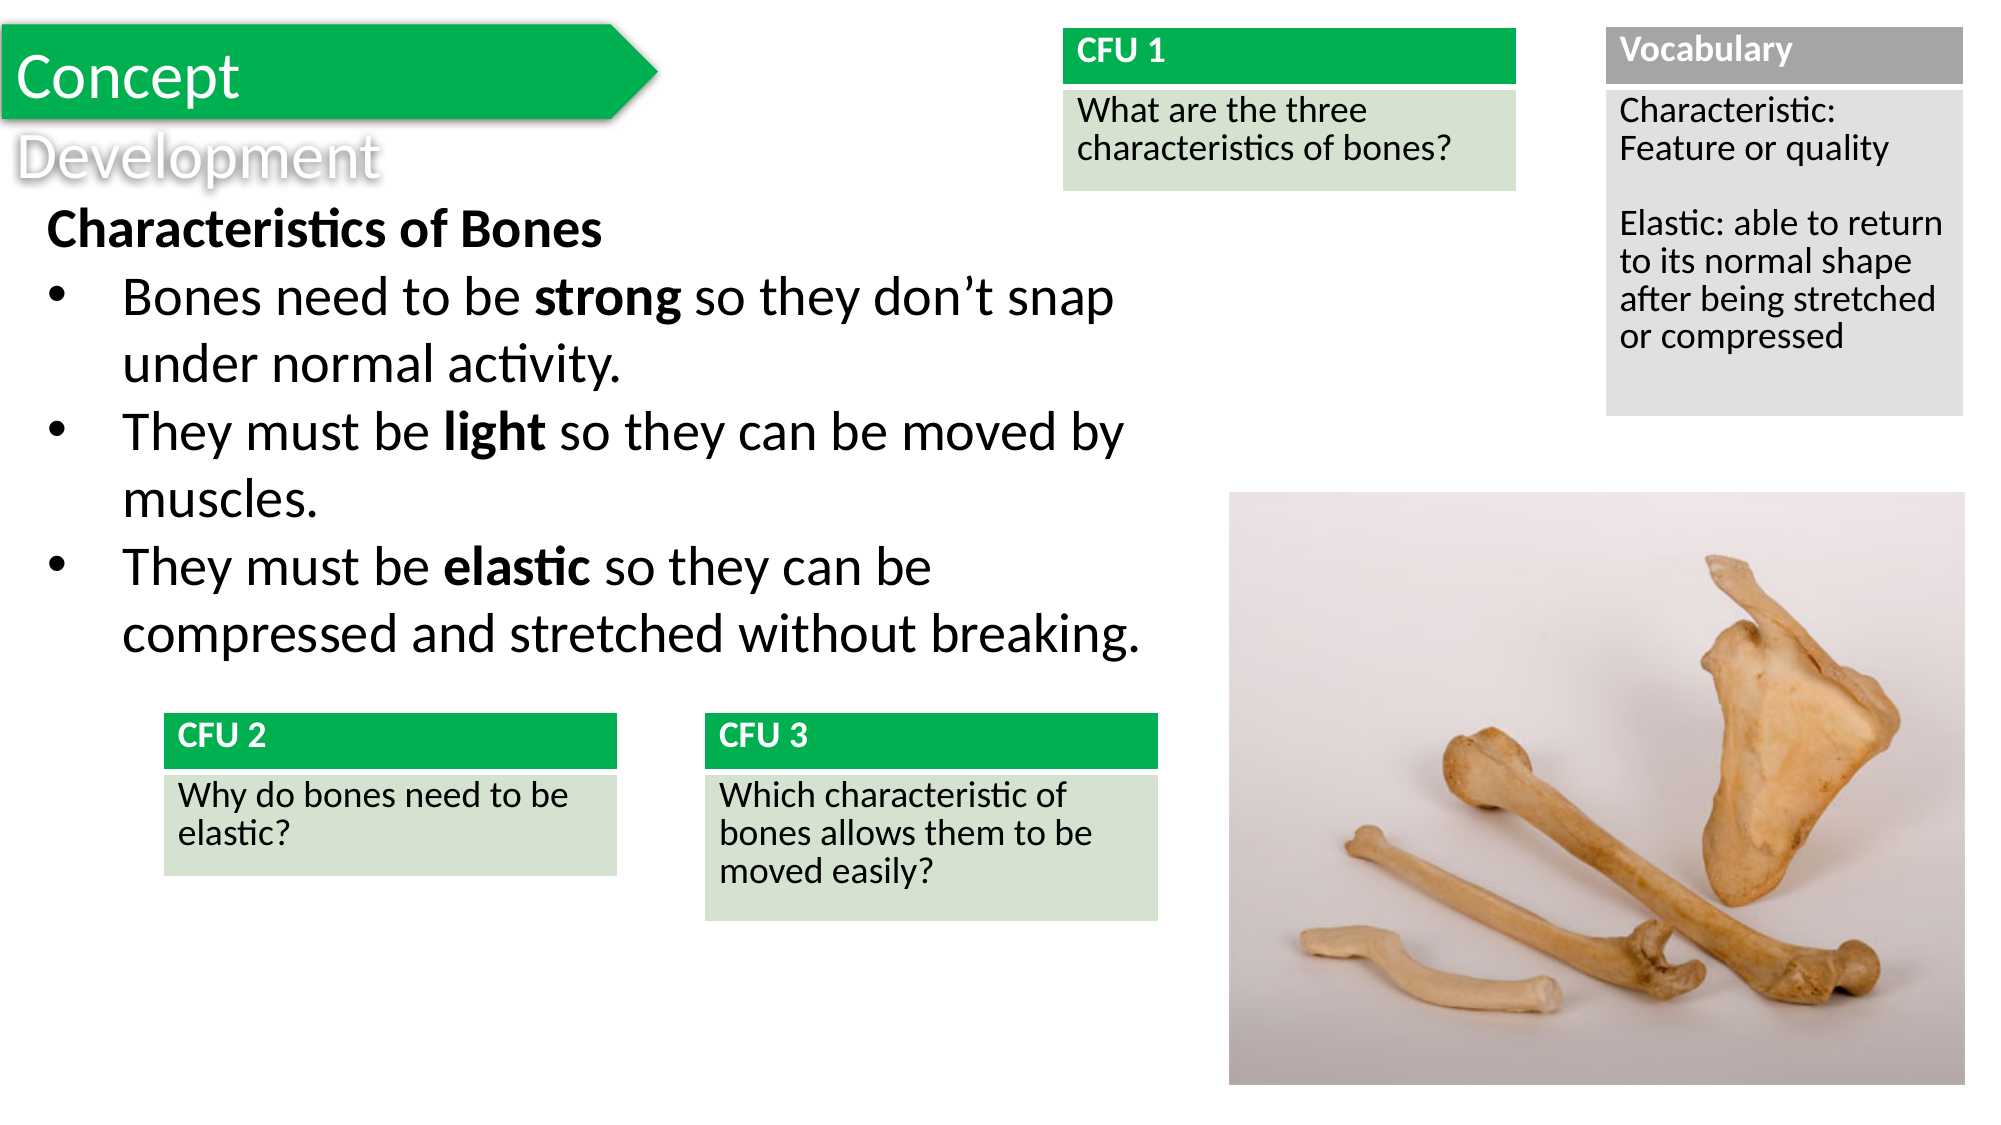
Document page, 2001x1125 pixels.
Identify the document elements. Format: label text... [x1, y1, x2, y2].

table_header CFU 3 [705, 713, 1158, 769]
text_box Concept Development [1, 24, 658, 119]
picture [1229, 492, 1965, 1085]
table_header CFU 1 [1063, 28, 1516, 84]
table_cell What are the three characteristics of bones? [1063, 90, 1516, 191]
table_cell Characteristic: Feature or quality Elastic: able to return to its normal shape after being stretched or compressed [1606, 90, 1963, 416]
table_cell Which characteristic of bones allows them to be moved easily? [705, 775, 1158, 921]
text_box Characteristics of Bones Bones need to be strong so they don’t snap under normal activity. They must be light so they can be moved by muscles. They must be elastic so they can be compressed and stretched without breaking. [33, 184, 1203, 672]
table_header Vocabulary [1606, 27, 1963, 84]
table_header CFU 2 [164, 713, 617, 769]
table_cell Why do bones need to be elastic? [164, 775, 617, 876]
